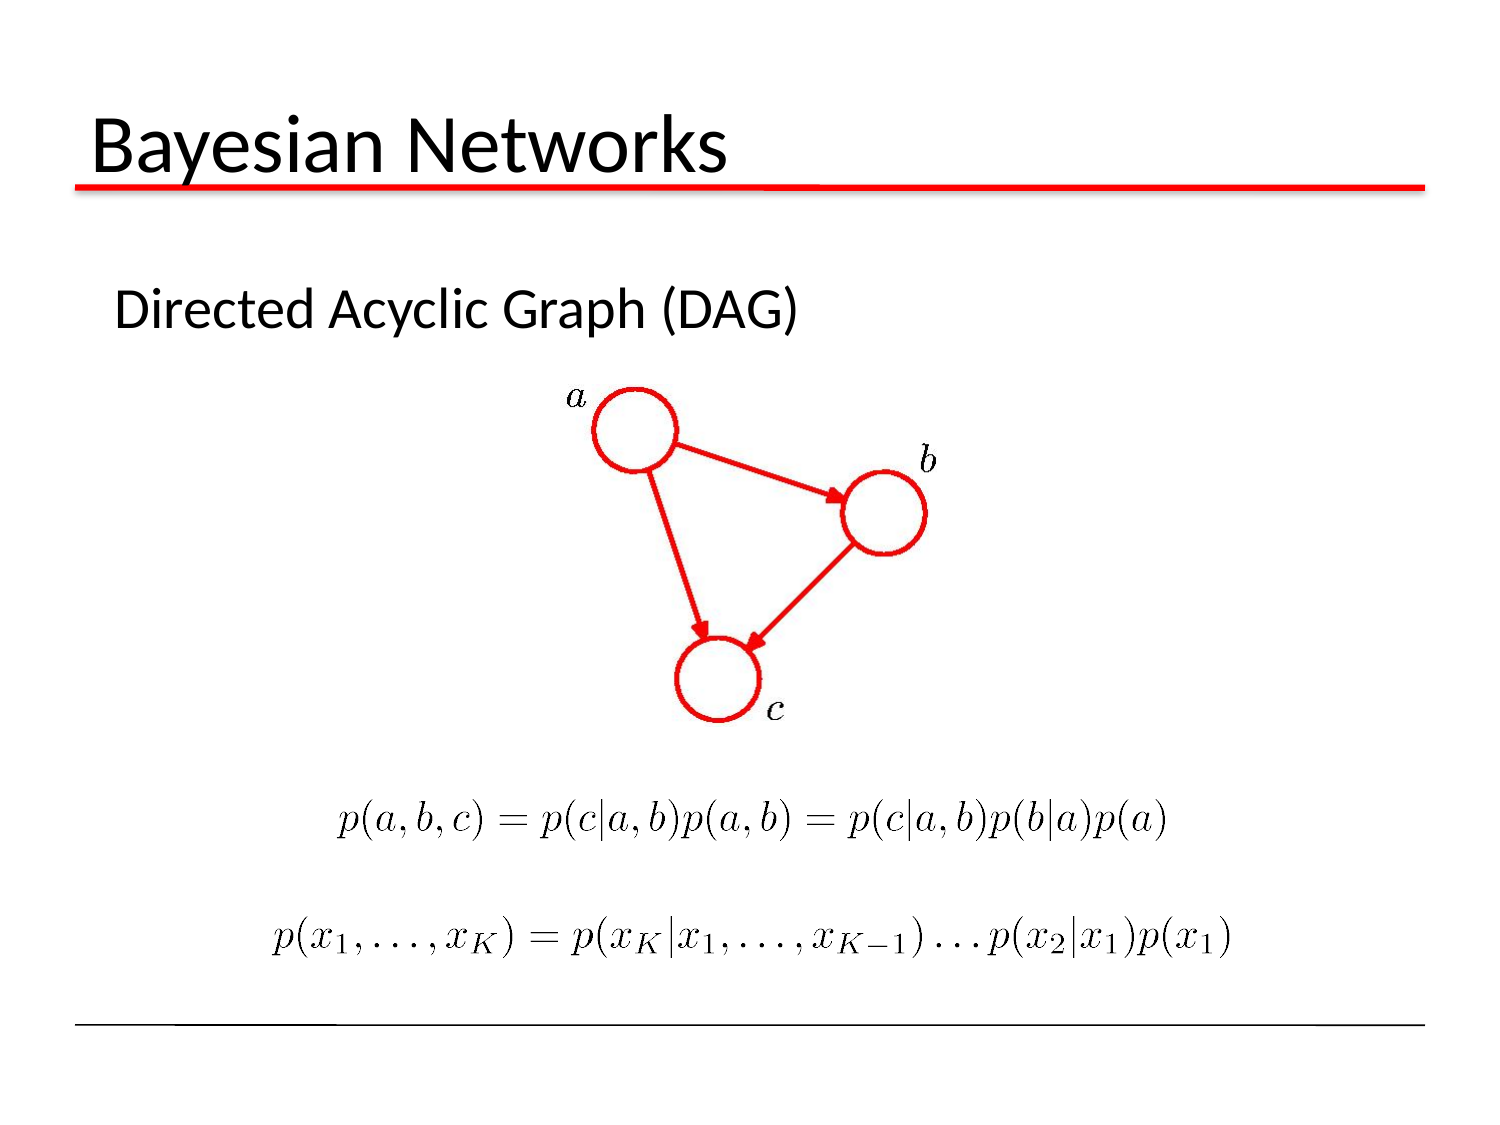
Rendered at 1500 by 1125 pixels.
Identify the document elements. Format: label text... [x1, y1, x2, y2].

picture [270, 914, 1230, 962]
picture [332, 797, 1167, 844]
picture [559, 384, 940, 727]
title Bayesian Networks [75, 45, 1425, 233]
list Directed Acyclic Graph (DAG) [99, 262, 1400, 1005]
